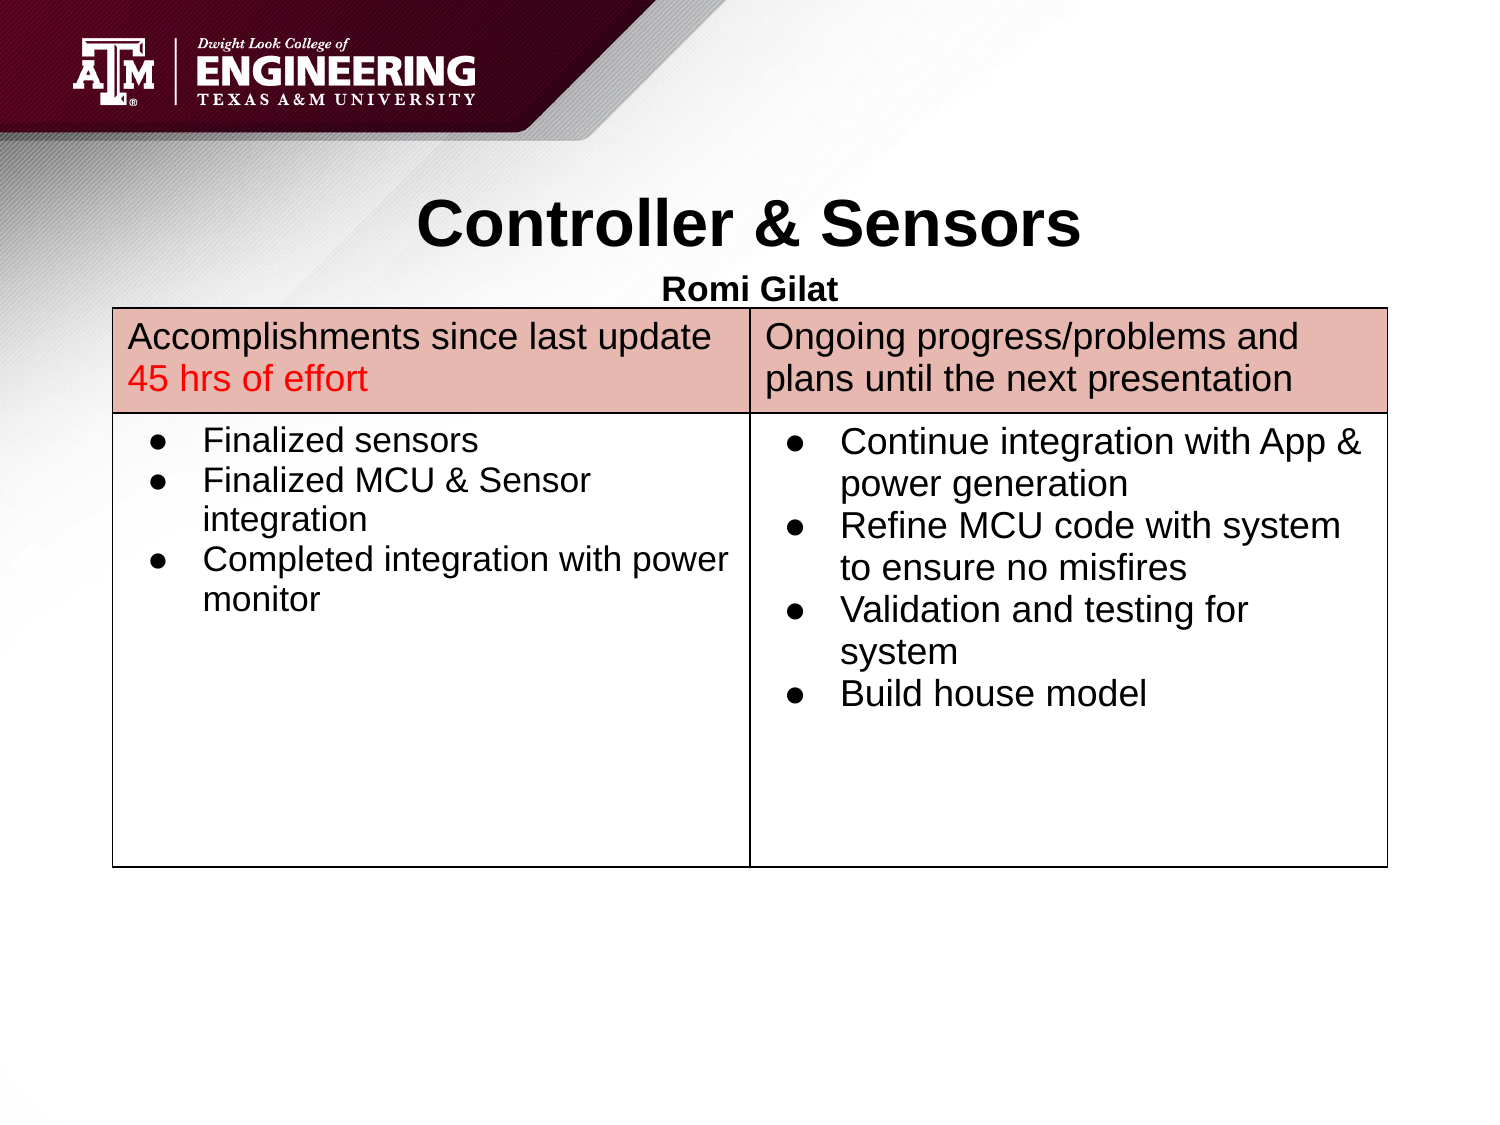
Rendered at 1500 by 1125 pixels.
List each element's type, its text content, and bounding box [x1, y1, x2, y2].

title Controller & Sensors Romi Gilat [75, 172, 1425, 304]
table_header Ongoing progress/problems and plans until the next presentation [751, 309, 1387, 412]
table_cell Finalized sensors Finalized MCU & Sensor integration Completed integration with power monitor [113, 414, 749, 866]
table_cell Continue integration with App & power generation Refine MCU code with system to ensure no misfires Validation and testing for system Build house model [751, 414, 1387, 866]
table_header Accomplishments since last update 45 hrs of effort [113, 309, 749, 412]
picture [0, 0, 1500, 1125]
